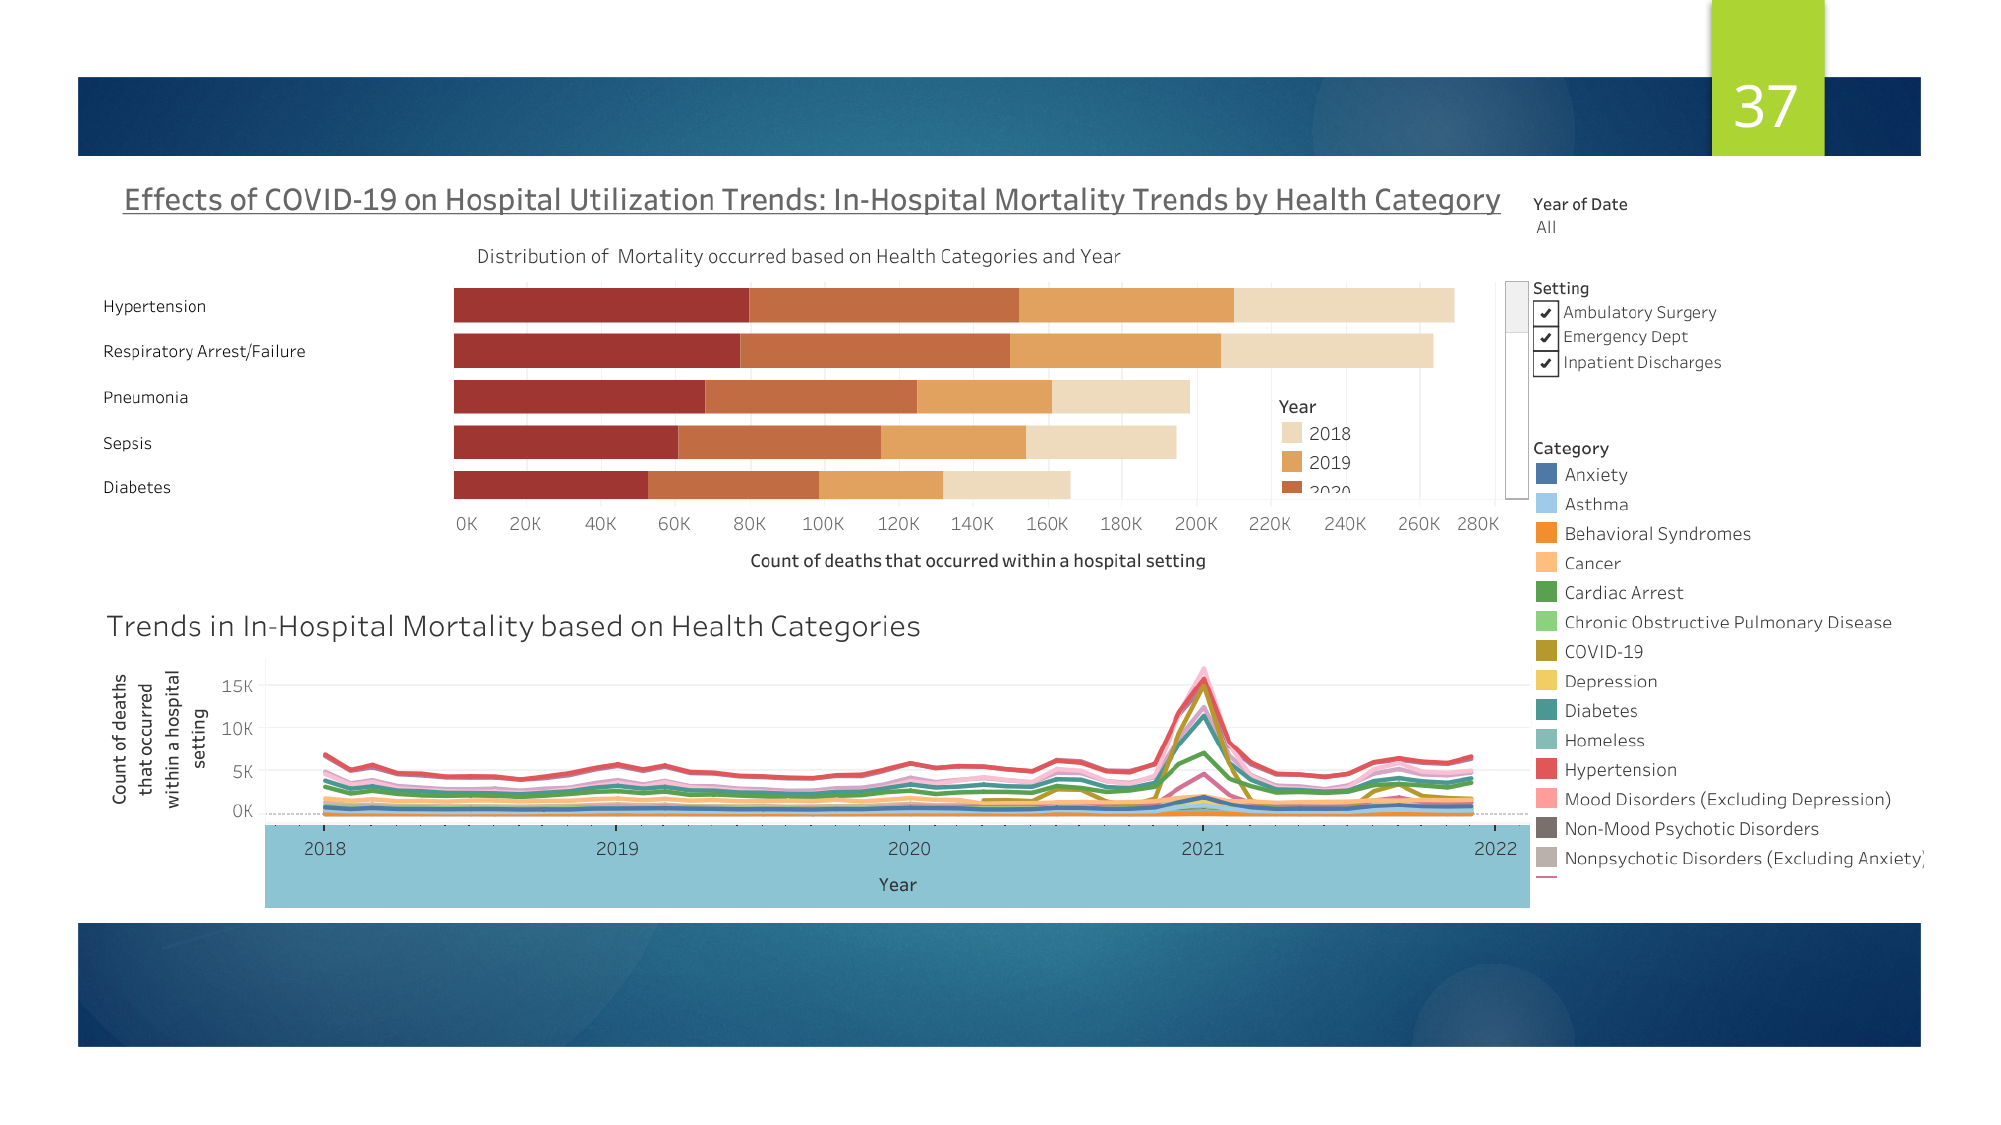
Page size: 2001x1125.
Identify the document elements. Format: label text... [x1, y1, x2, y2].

picture [76, 155, 1924, 923]
slide_number 37 [1698, 30, 1836, 153]
